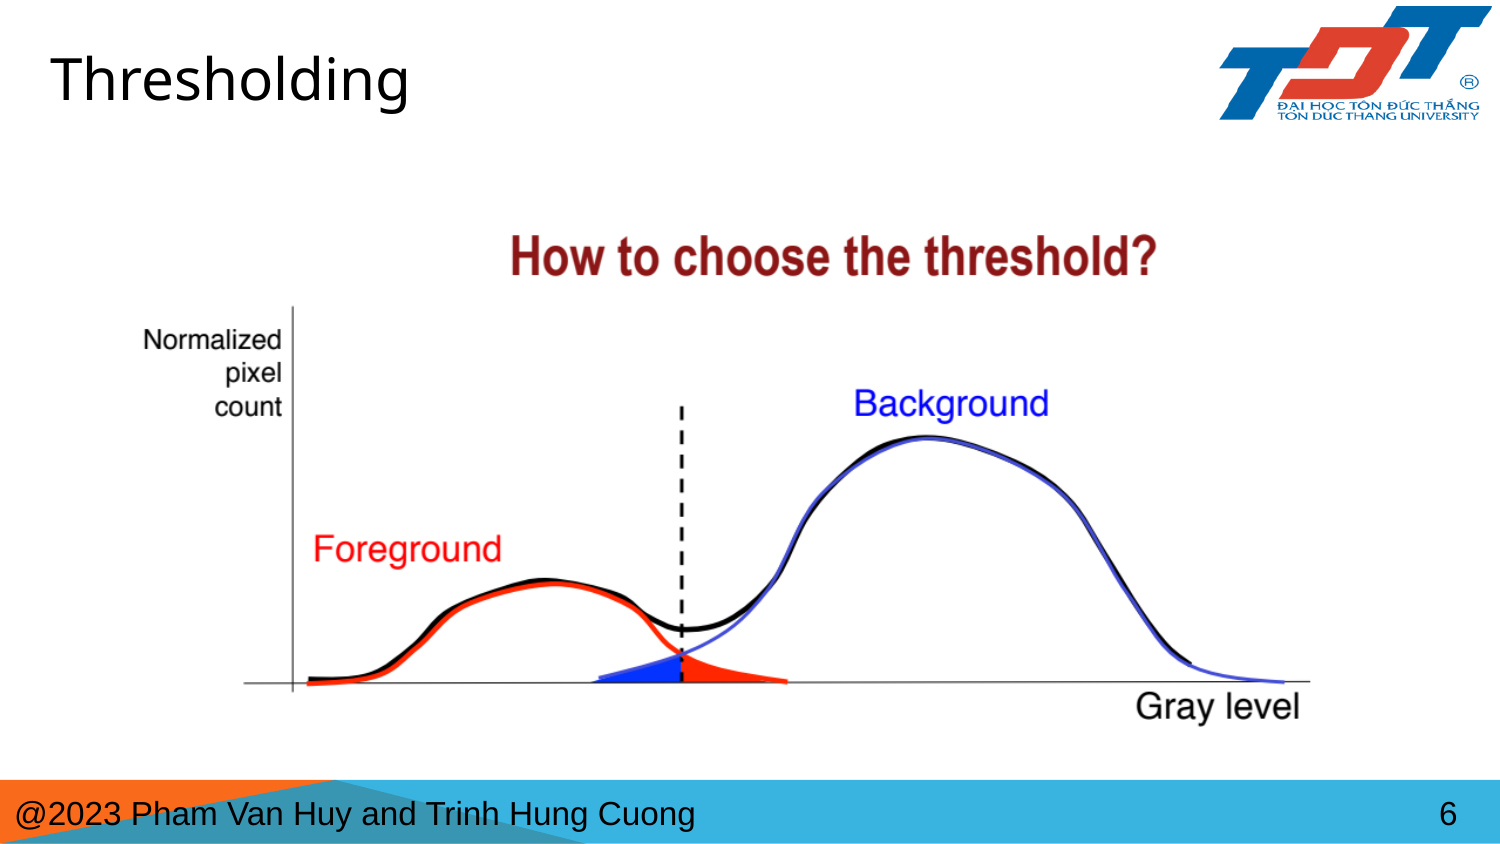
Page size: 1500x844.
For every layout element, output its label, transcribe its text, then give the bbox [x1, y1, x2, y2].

picture [138, 227, 1335, 727]
picture [1219, 6, 1492, 120]
title Thresholding [34, 43, 1269, 111]
